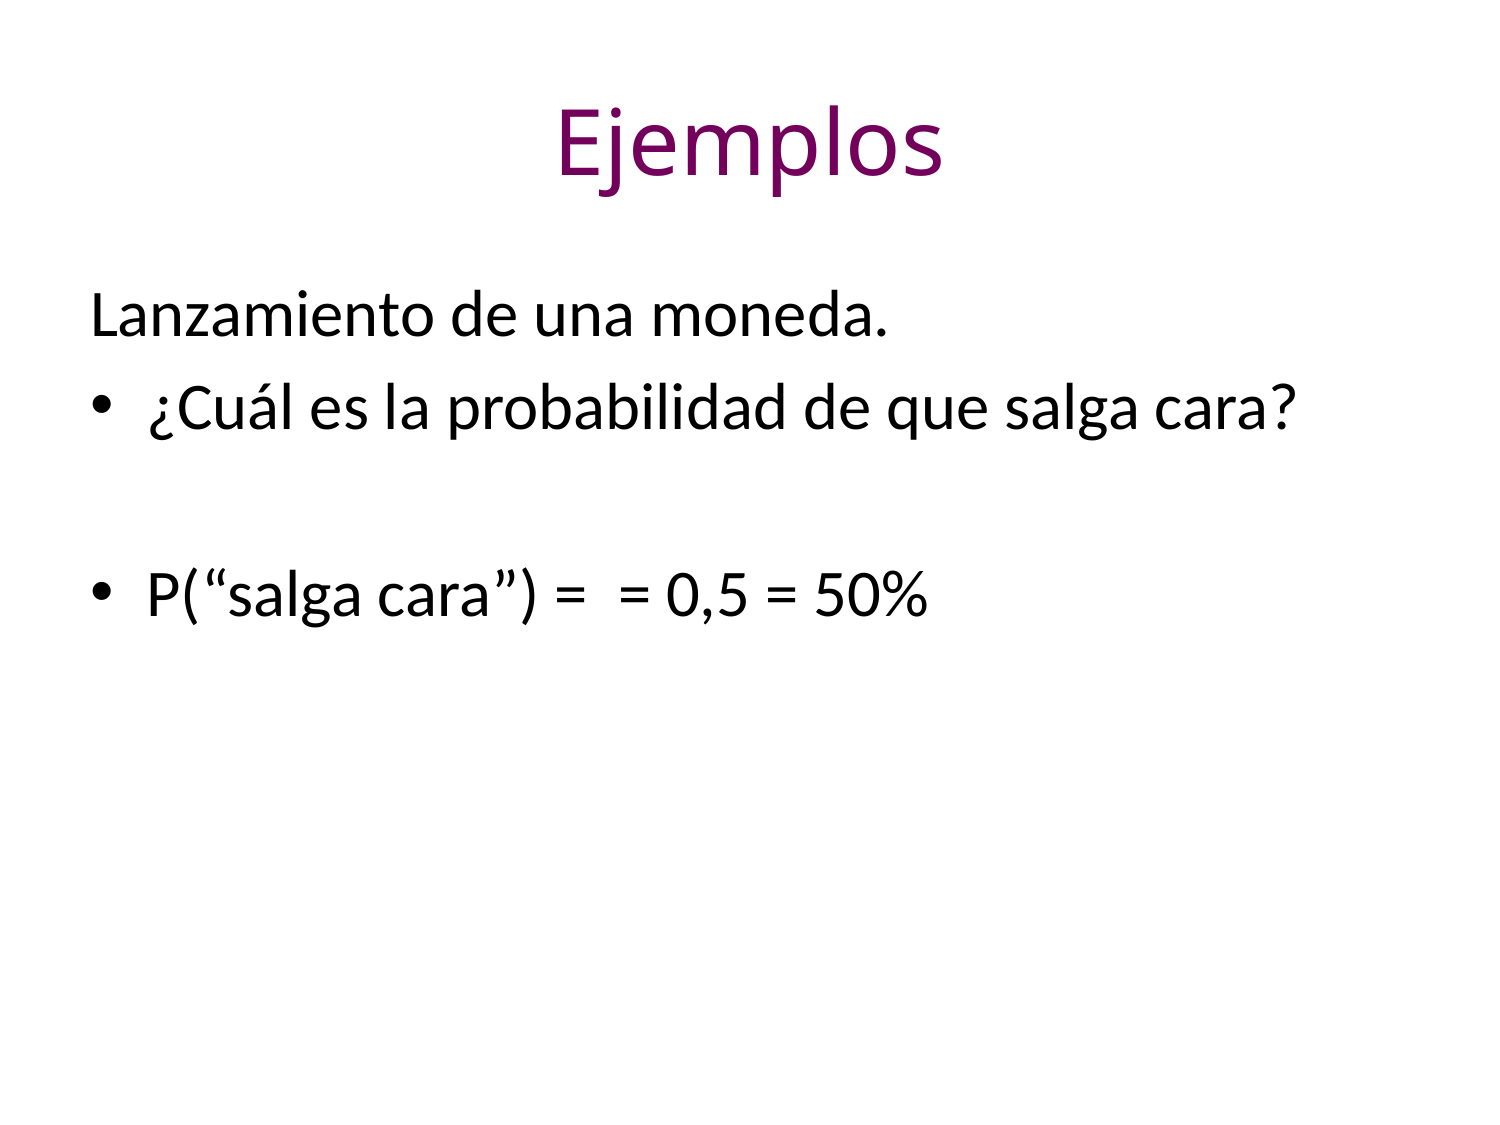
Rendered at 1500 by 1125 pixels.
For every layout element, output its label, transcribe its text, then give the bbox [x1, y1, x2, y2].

title Ejemplos [75, 45, 1425, 233]
